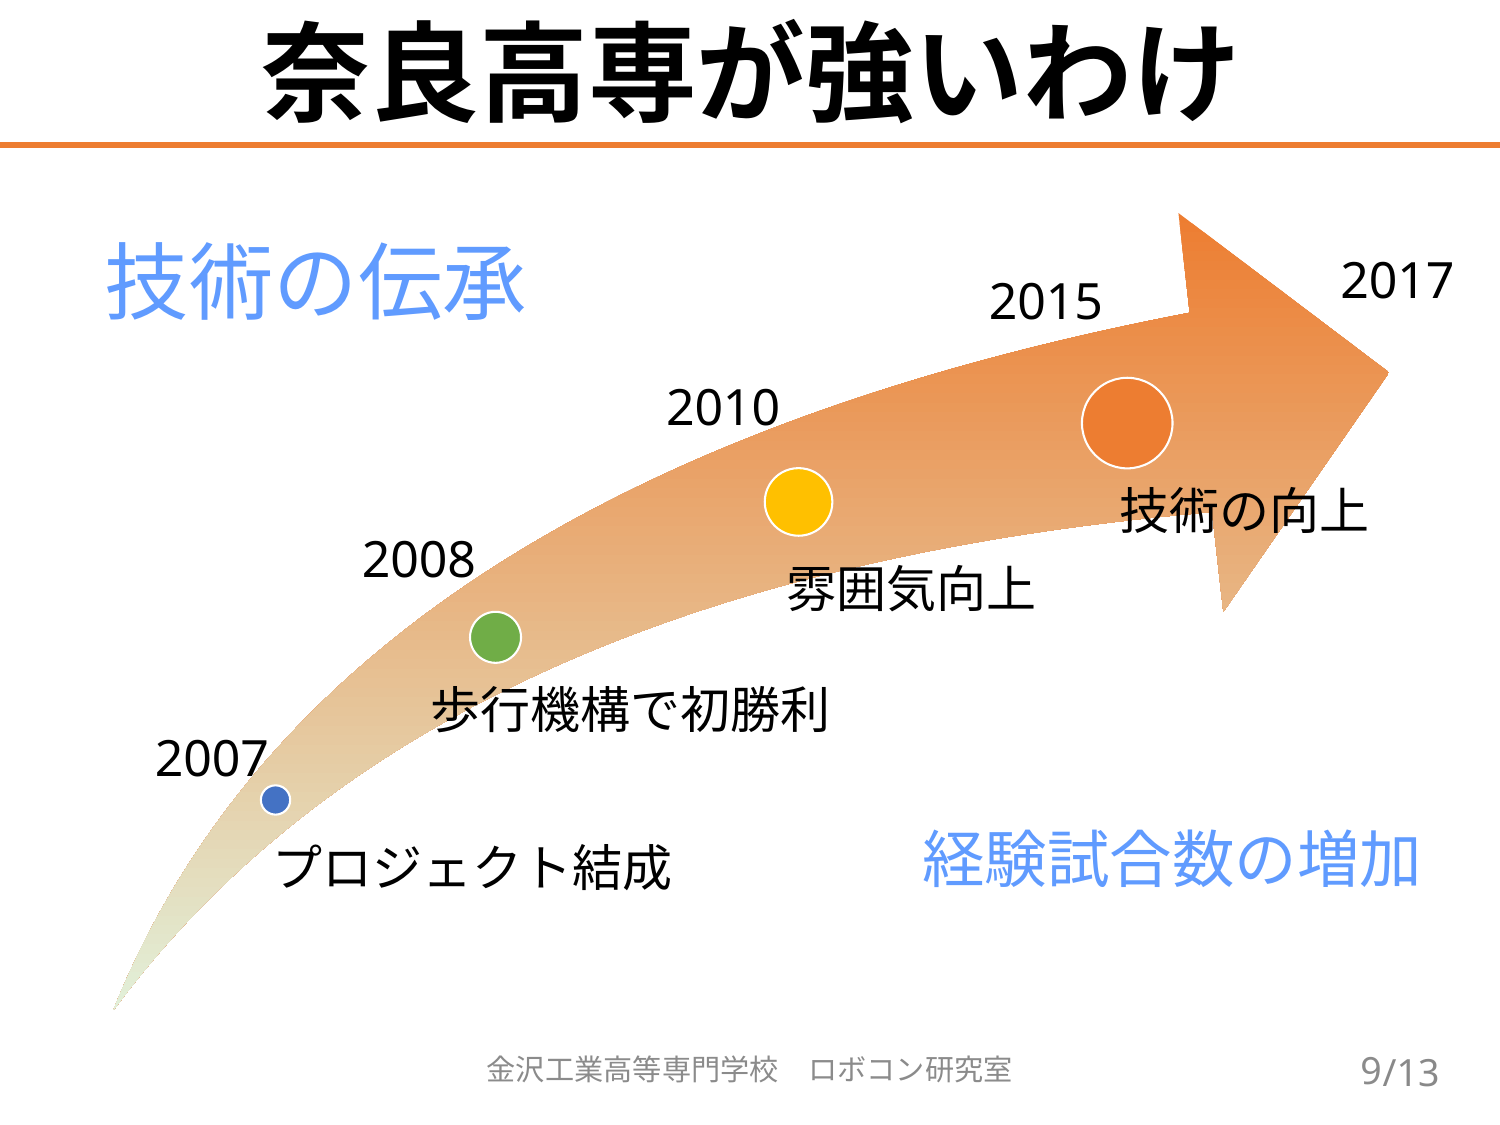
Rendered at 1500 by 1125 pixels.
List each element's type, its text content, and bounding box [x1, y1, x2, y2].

footer 金沢工業高等専門学校 ロボコン研究室 [456, 1042, 1044, 1103]
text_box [94, 213, 1473, 1011]
slide_number 9 [1059, 1042, 1397, 1103]
title 奈良高専が強いわけ [188, 10, 1314, 142]
